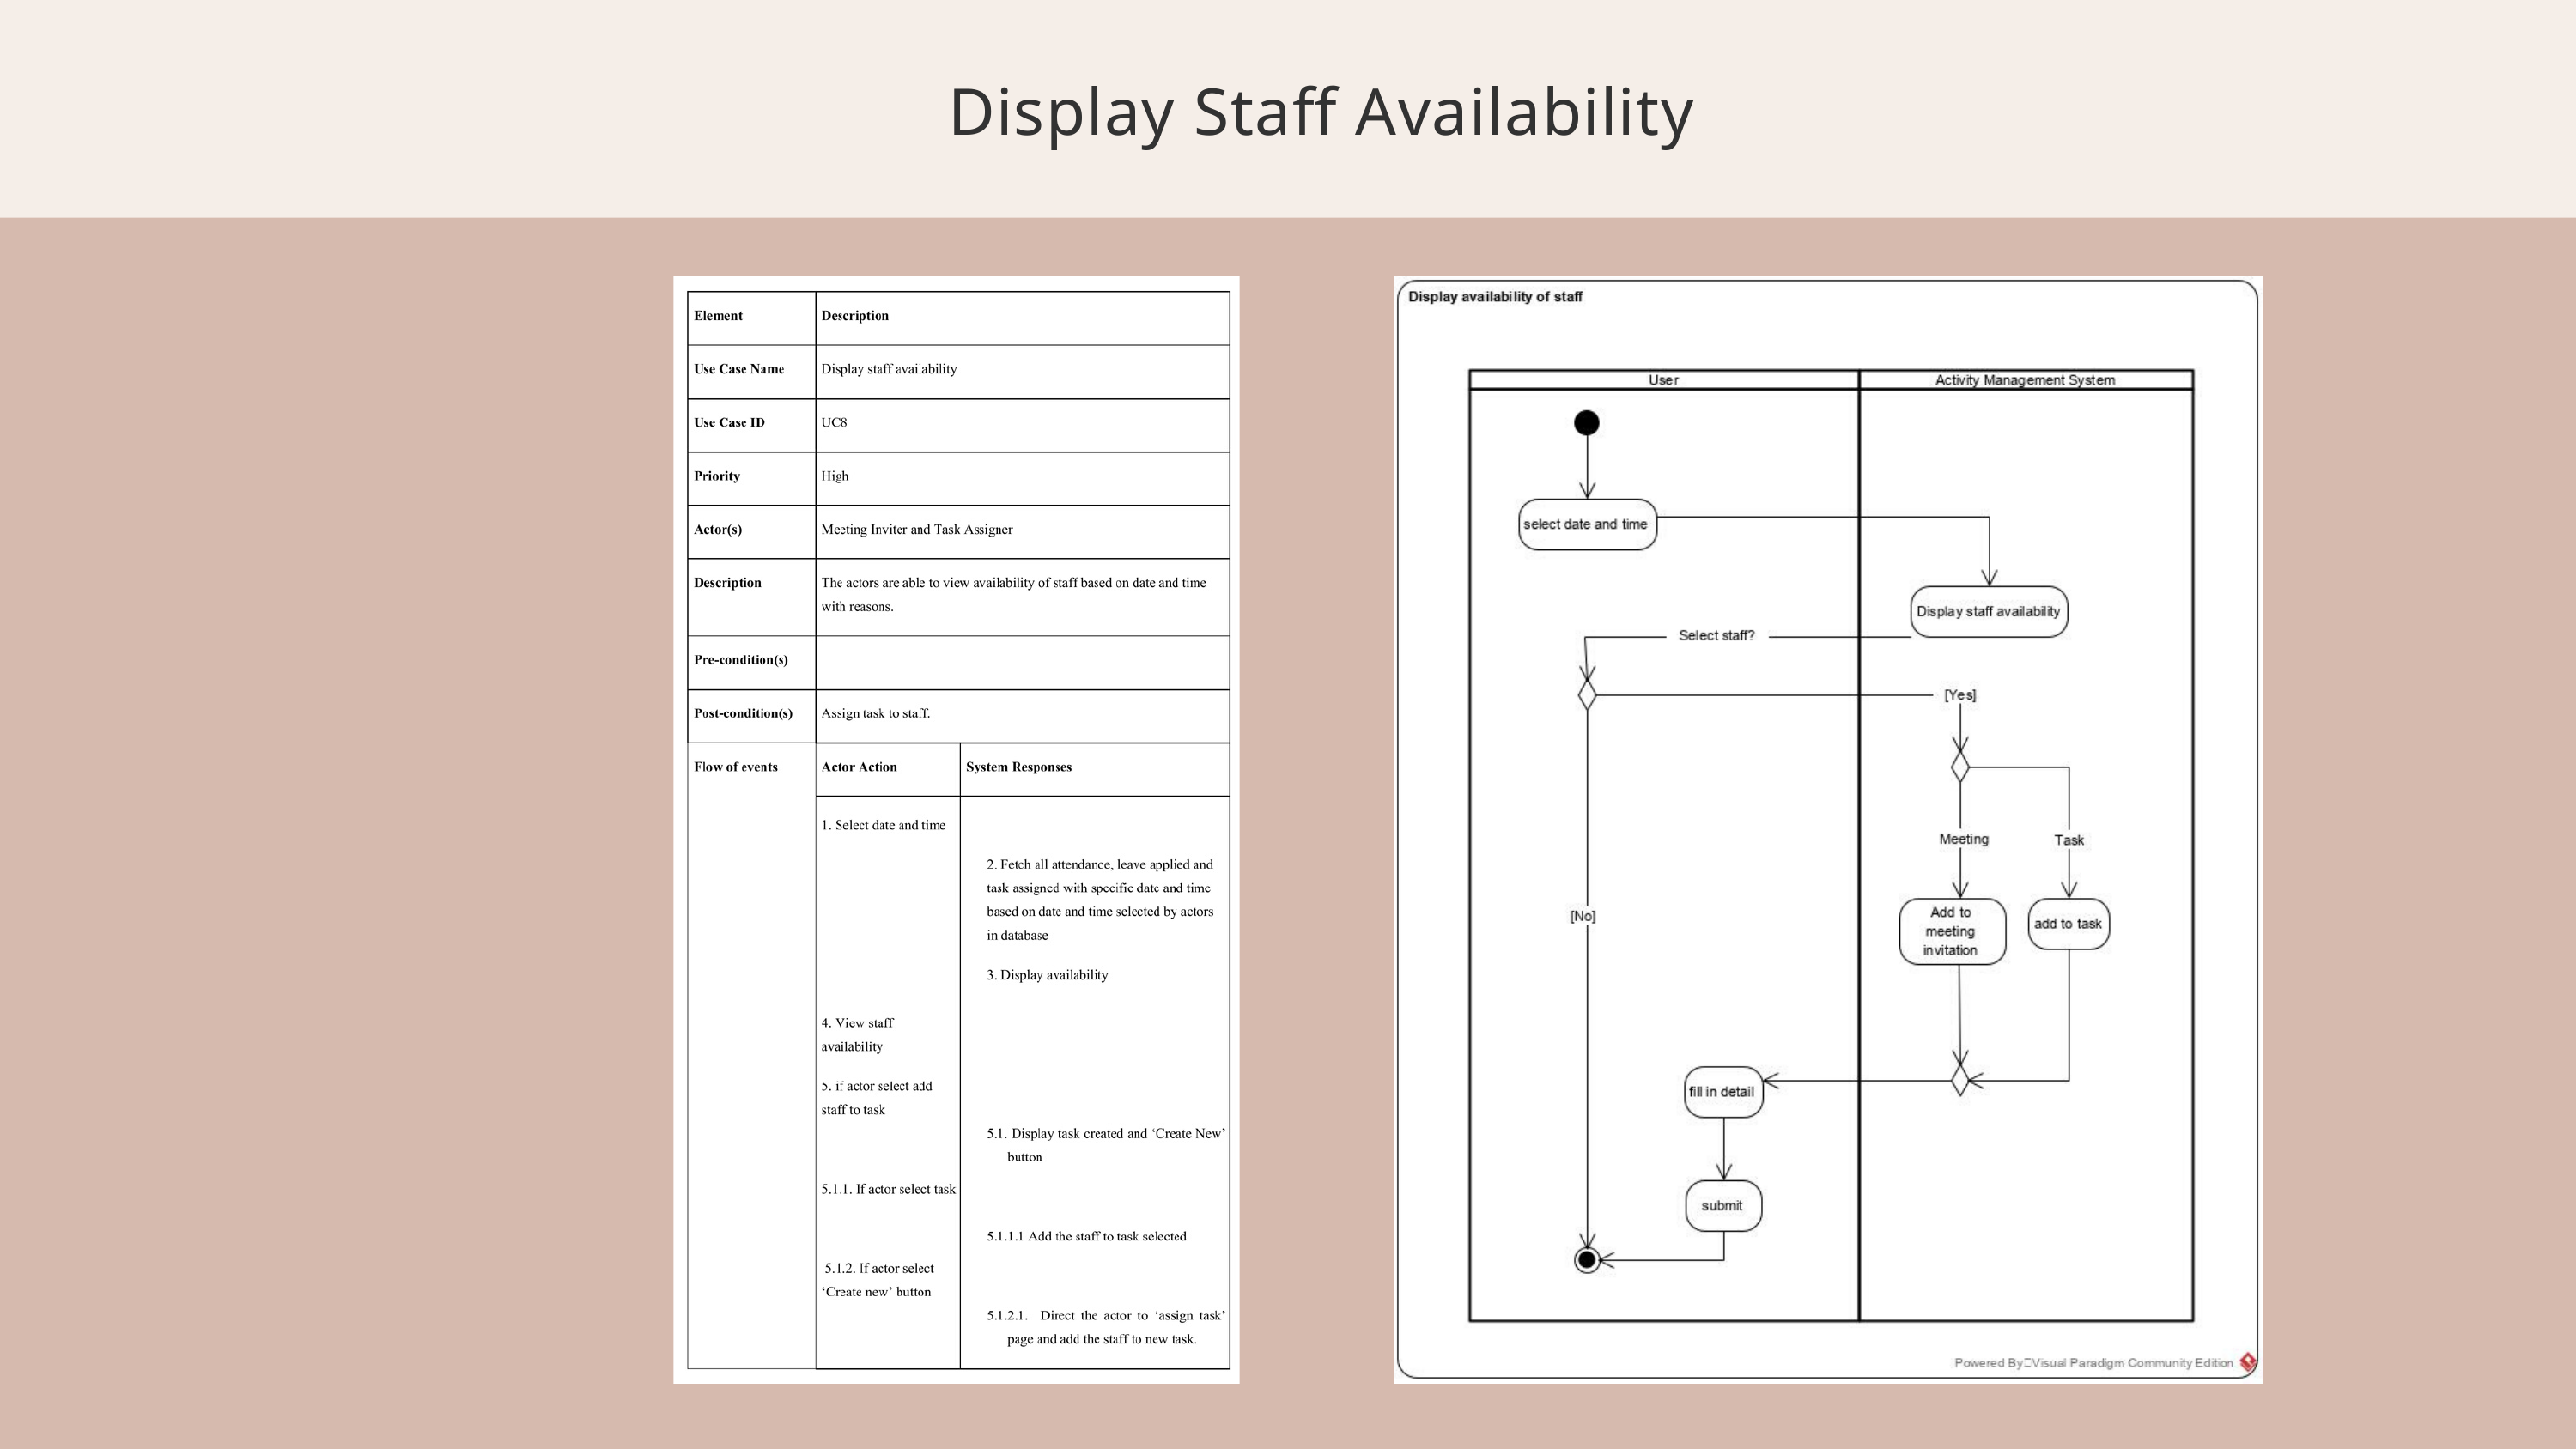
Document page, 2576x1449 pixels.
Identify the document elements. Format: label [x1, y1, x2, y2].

text_box [0, 0, 2576, 1384]
